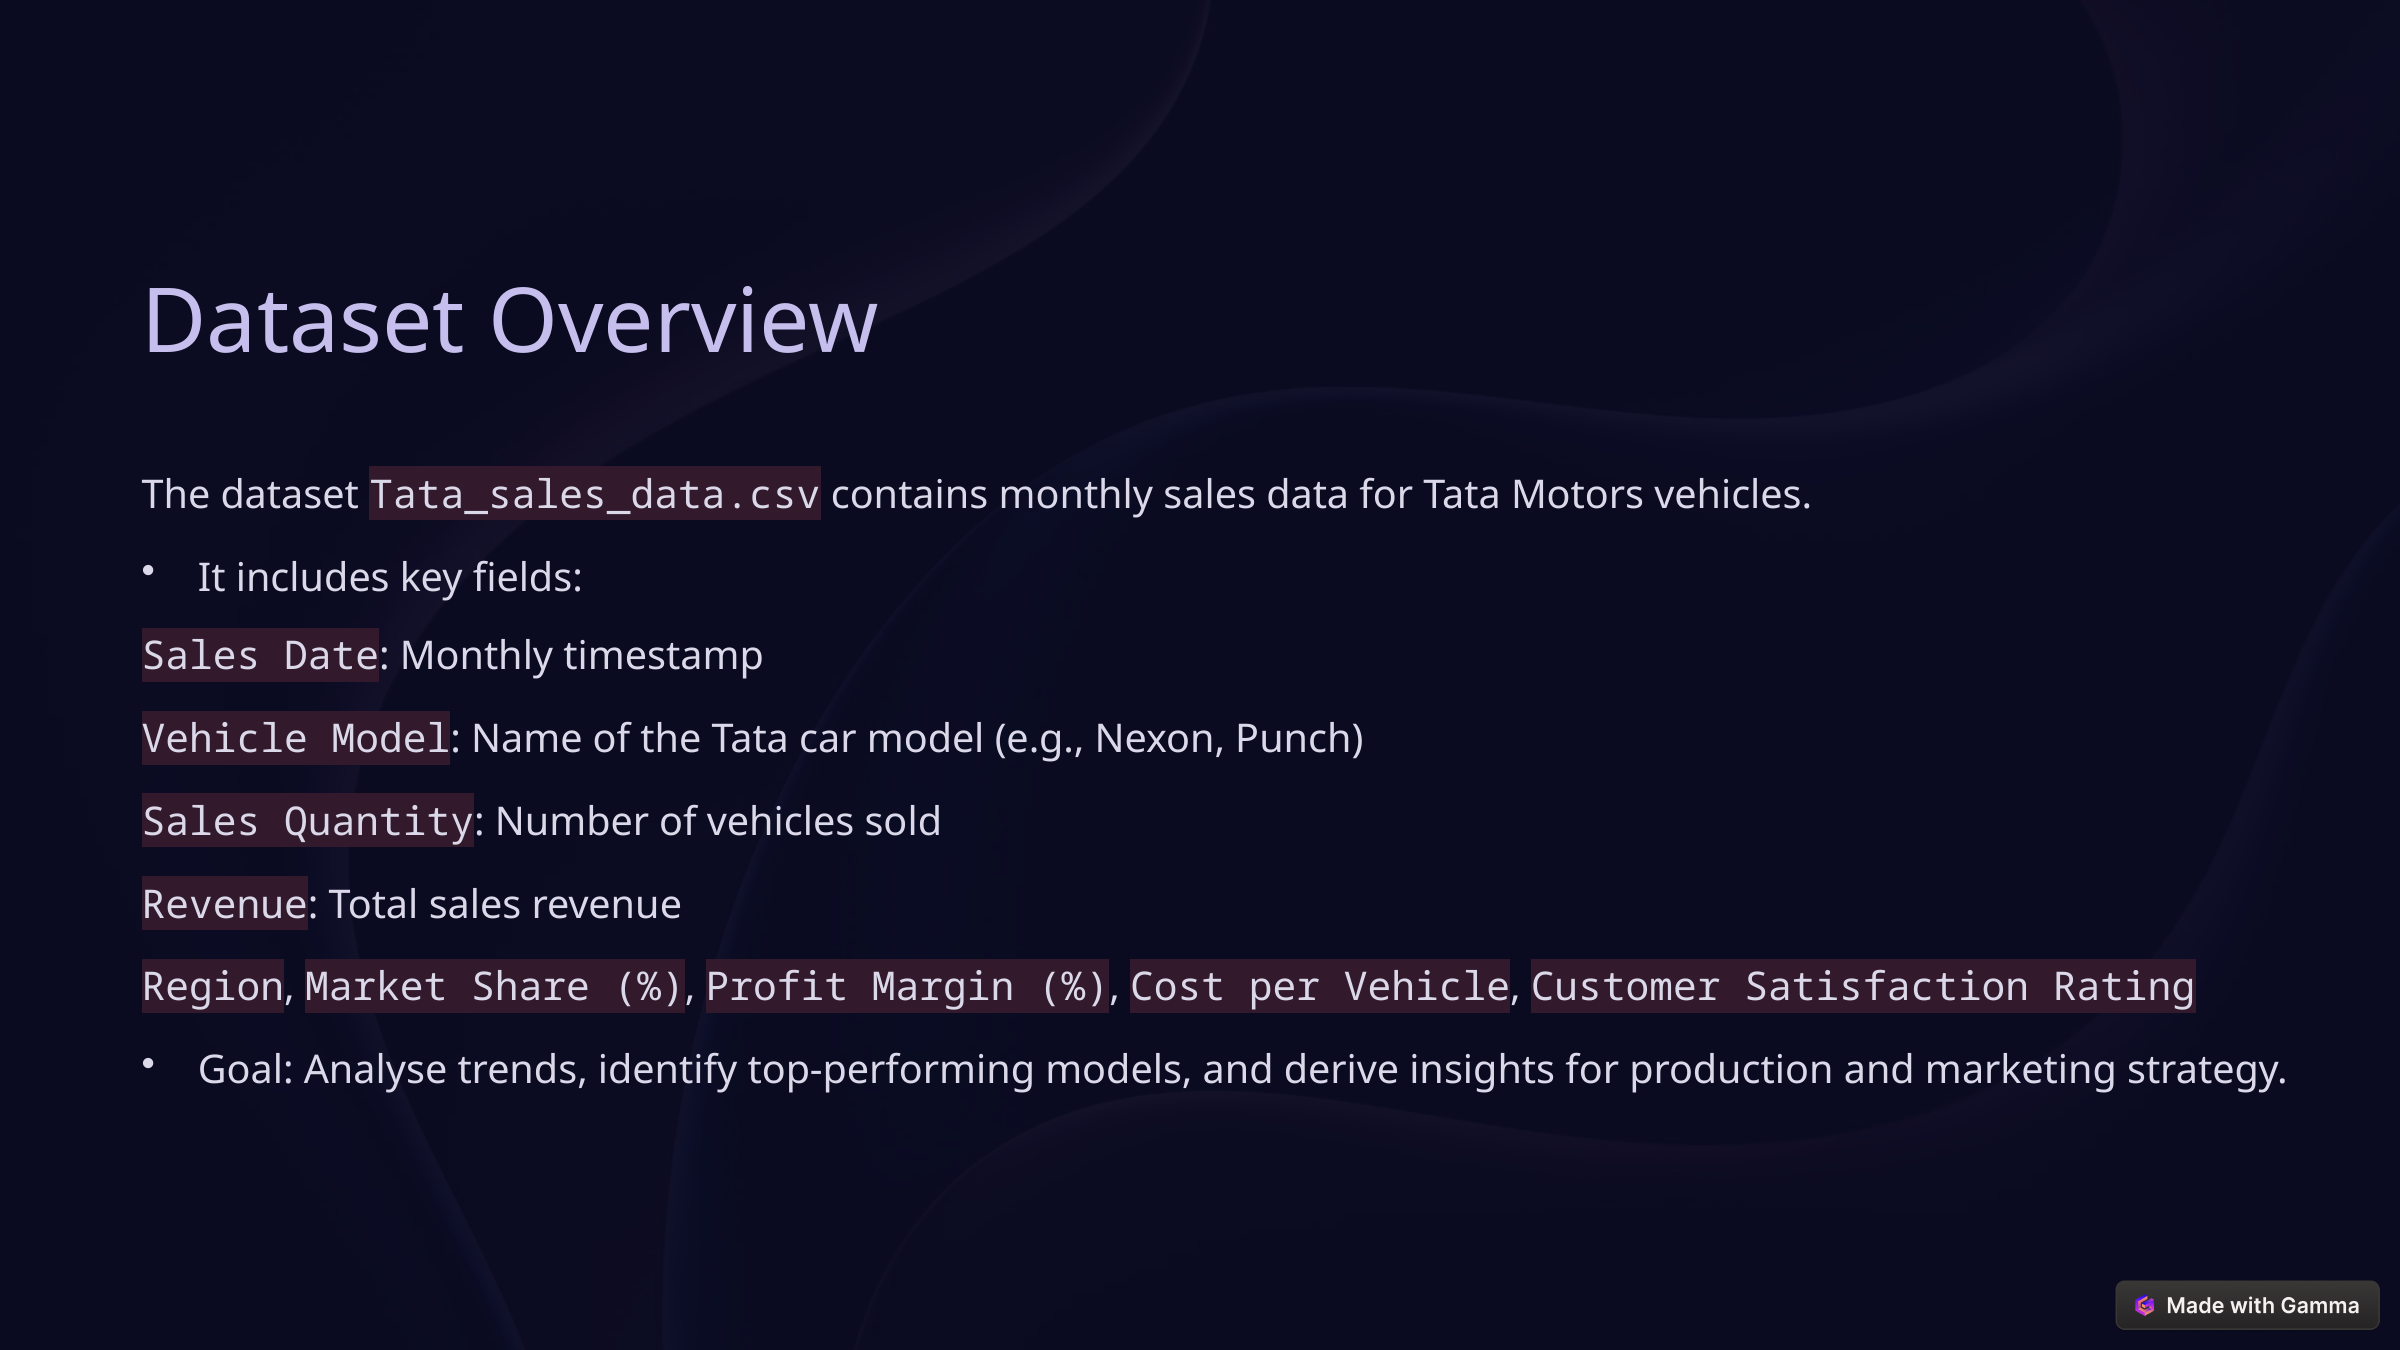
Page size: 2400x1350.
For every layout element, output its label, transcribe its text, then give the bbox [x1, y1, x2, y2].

text_box Revenue: Total sales revenue [141, 861, 2259, 931]
text_box Sales Quantity: Number of vehicles sold [141, 778, 2259, 848]
text_box It includes key fields: [141, 534, 2259, 600]
text_box Vehicle Model: Name of the Tata car model (e.g., Nexon, Punch) [141, 696, 2259, 765]
text_box The dataset Tata_sales_data.csv contains monthly sales data for Tata Motors vehicles. [141, 451, 2259, 521]
picture [2106, 1271, 2389, 1339]
text_box Region, Market Share (%), Profit Margin (%), Cost per Vehicle, Customer Satisfaction Rating [141, 944, 2259, 1013]
text_box Goal: Analyse trends, identify top-performing models, and derive insights for production and marketing strategy. [141, 1026, 2259, 1092]
text_box Sales Date: Monthly timestamp [141, 613, 2259, 682]
text_box Dataset Overview [141, 258, 1042, 371]
